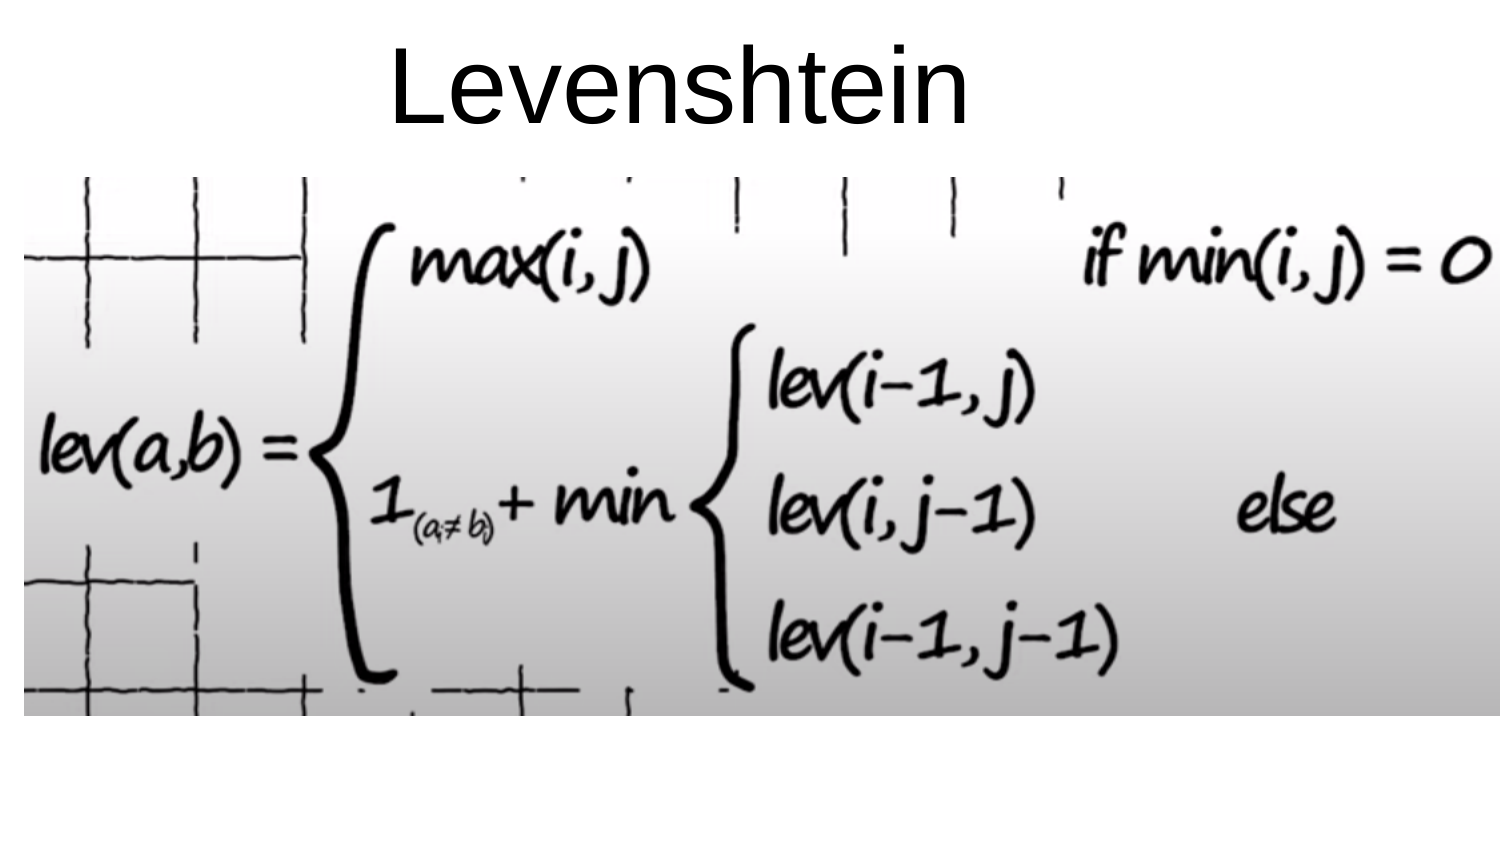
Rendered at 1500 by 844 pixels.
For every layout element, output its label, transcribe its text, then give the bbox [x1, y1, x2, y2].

text_box Levenshtein [0, 0, 1360, 160]
picture [24, 177, 1500, 717]
